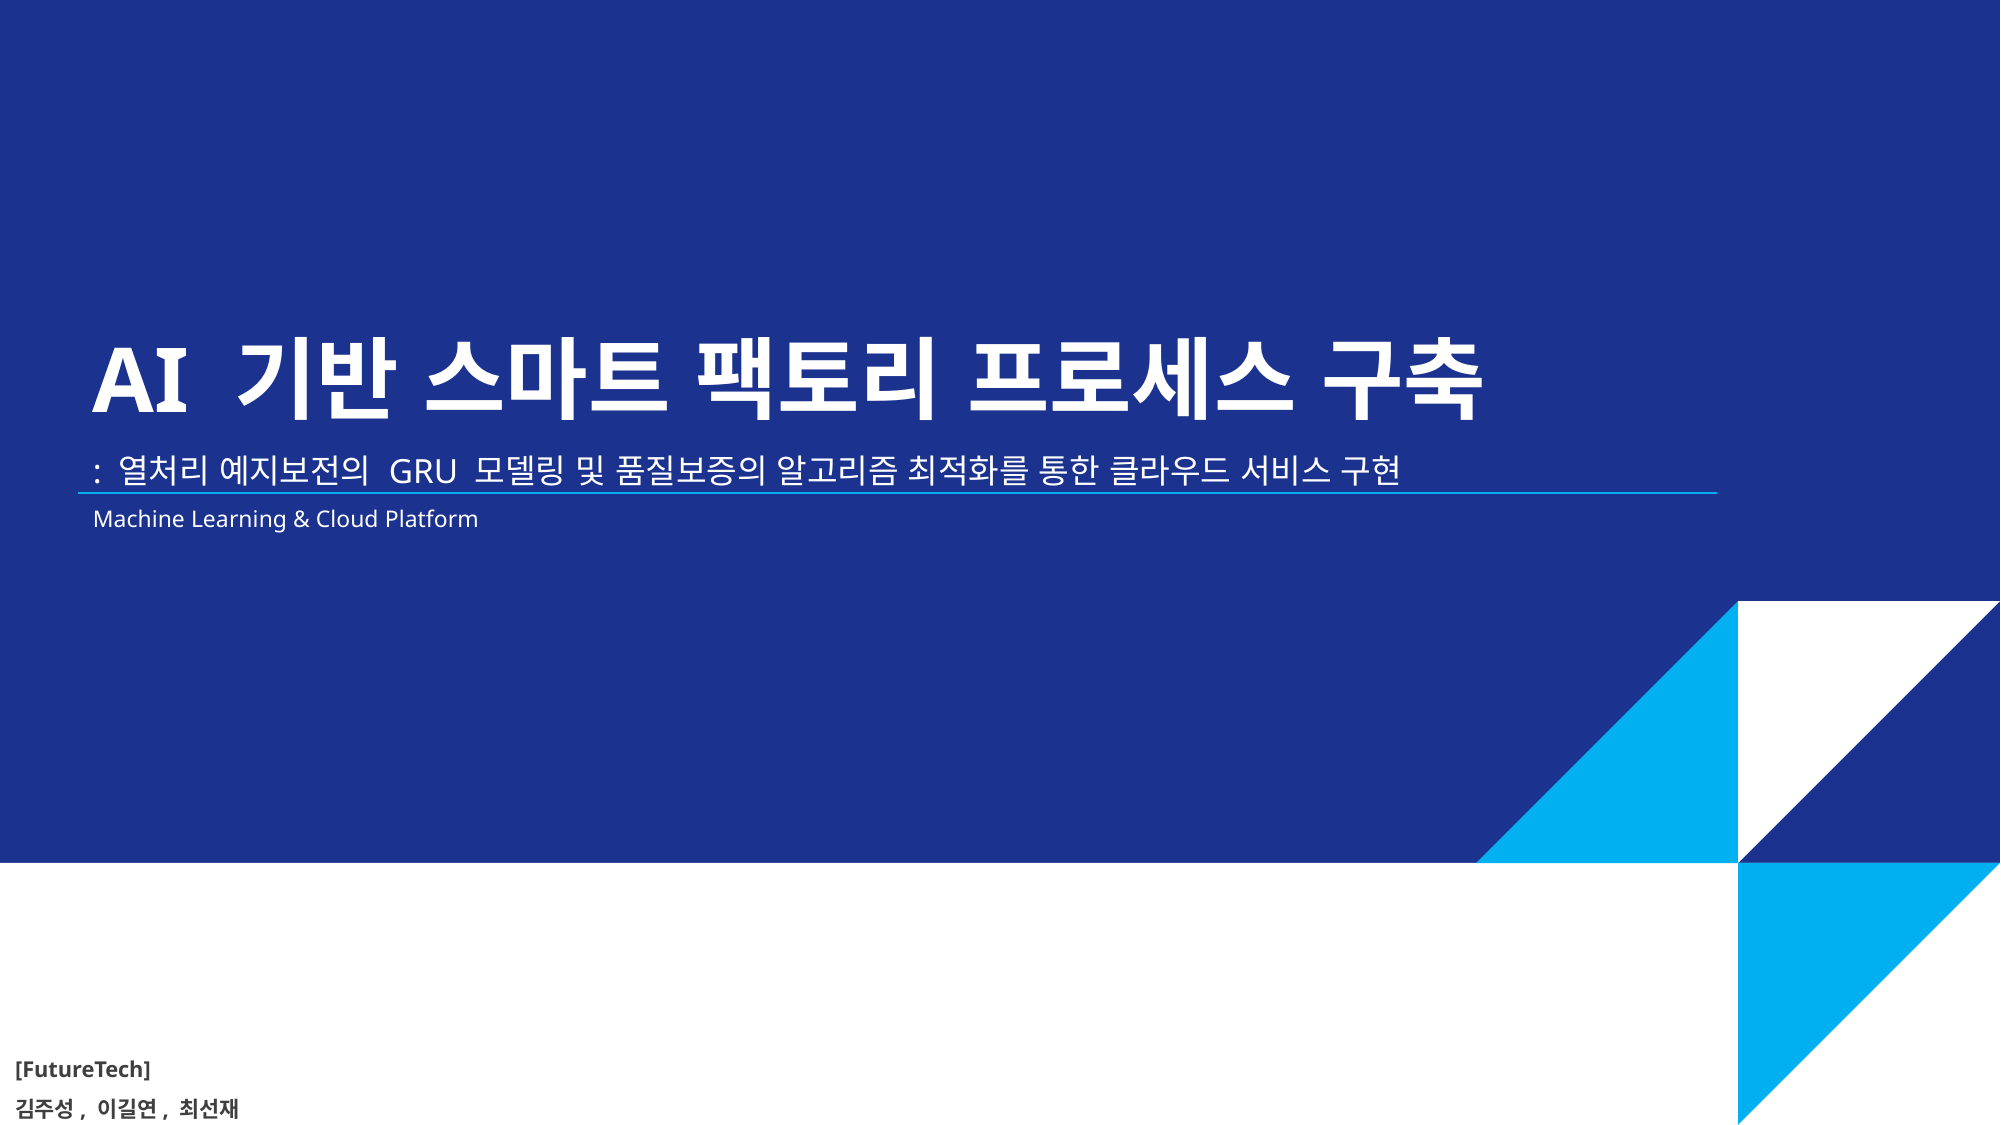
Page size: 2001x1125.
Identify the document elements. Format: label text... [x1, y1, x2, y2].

text_box AI 기반 스마트 팩토리 프로세스 구축 : 열처리 예지보전의 GRU 모델링 및 품질보증의 알고리즘 최적화를 통한 클라우드 서비스 구현 Machine Learning & Cloud Platform [77, 261, 1904, 540]
text_box [FutureTech] 김주성, 이길연, 최선재 [0, 1035, 505, 1125]
table_cell inf [81, 496, 1714, 500]
text_box [0, 862, 1470, 1125]
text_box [1475, 600, 2000, 1125]
